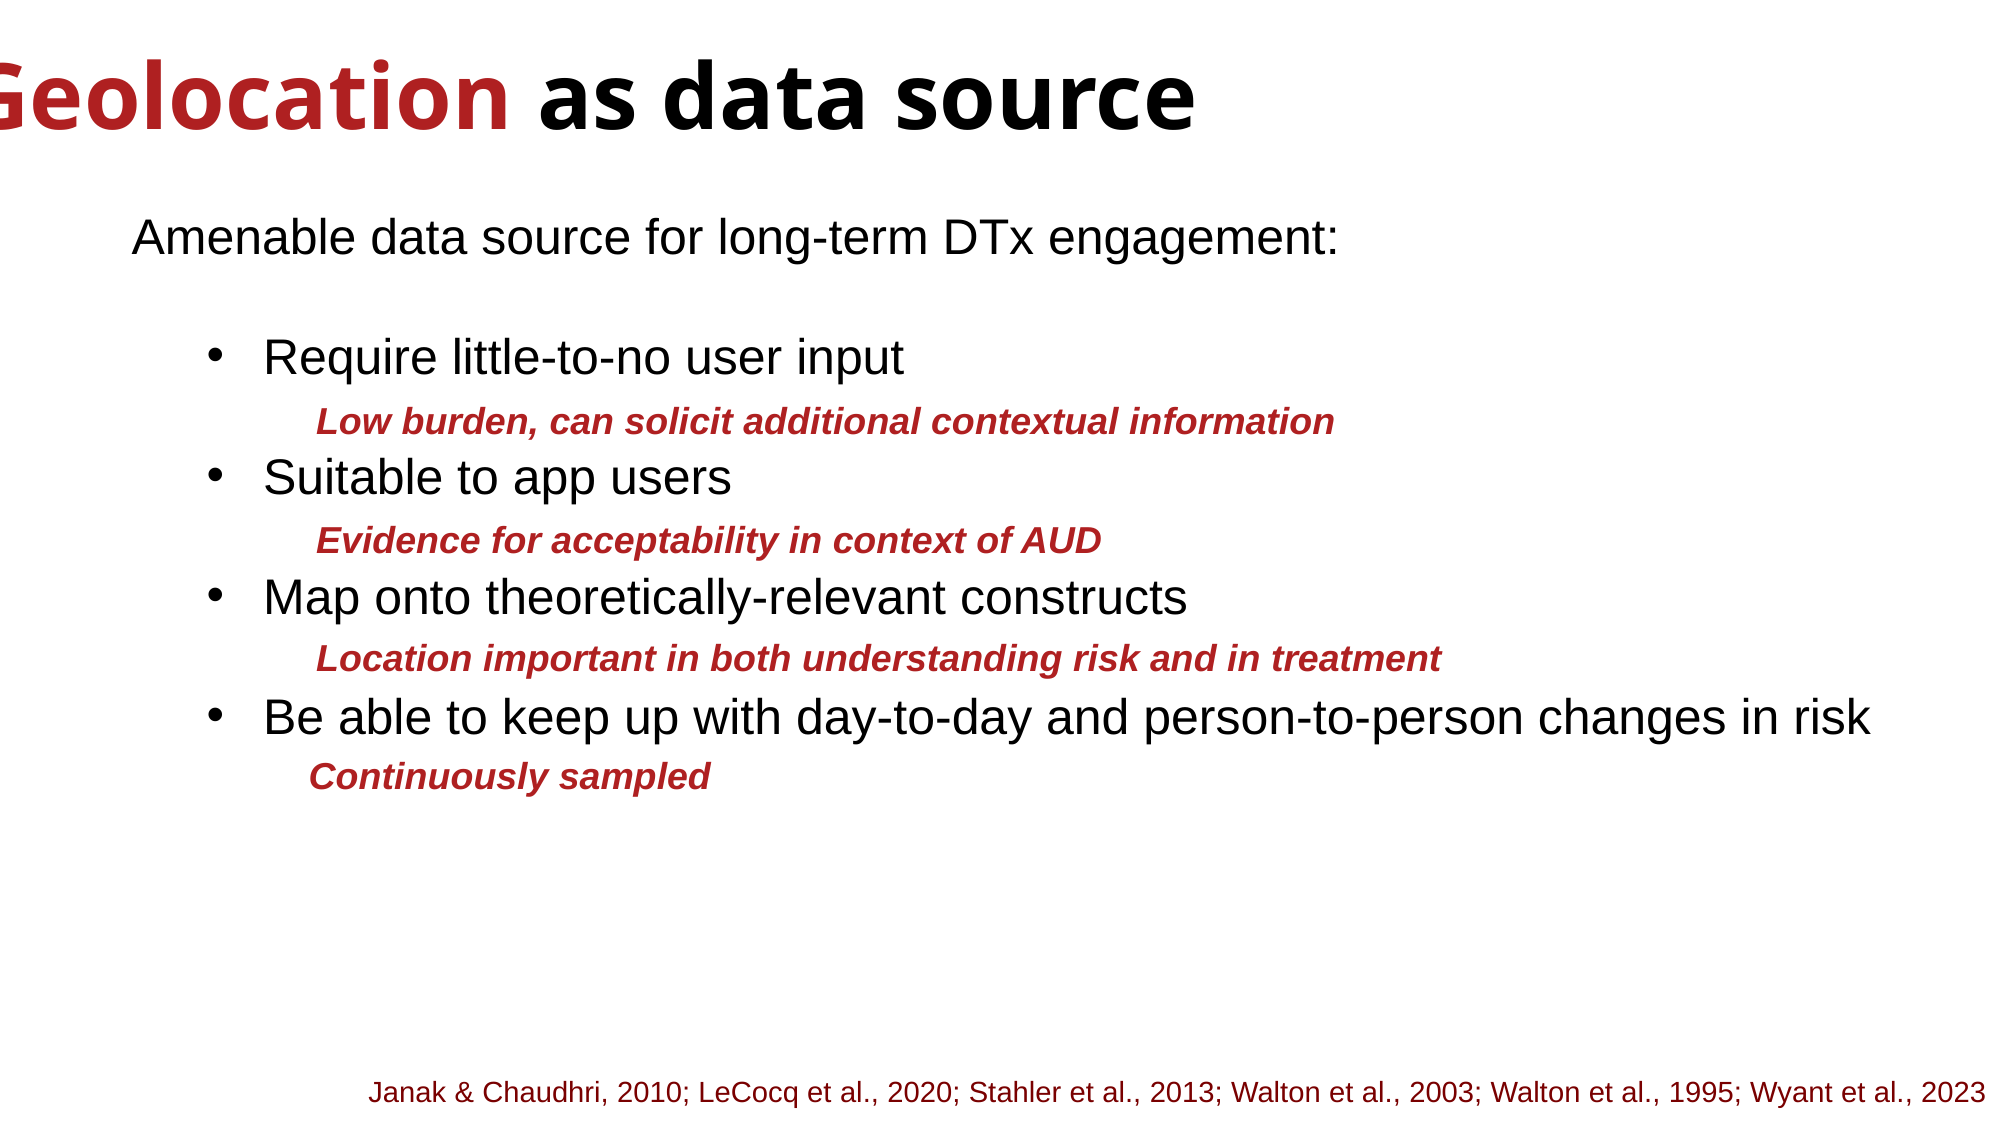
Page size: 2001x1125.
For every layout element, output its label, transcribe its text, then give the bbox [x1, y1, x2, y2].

text_box Location important in both understanding risk and in treatment [301, 626, 1536, 687]
text_box Janak & Chaudhri, 2010; LeCocq et al., 2020; Stahler et al., 2013; Walton et al., 2003; Walton et al., 1995; Wyant et al., 2023 [353, 1065, 2000, 1116]
text_box Geolocation as data source [0, 30, 1213, 155]
text_box Continuously sampled [143, 744, 1145, 805]
text_box Amenable data source for long-term DTx engagement: Require little-to-no user input Suitable to app users Map onto theoretically-relevant constructs Be able to keep up with day-to-day and person-to-person changes in risk [41, 197, 1922, 813]
text_box Low burden, can solicit additional contextual information [301, 389, 1755, 450]
text_box Evidence for acceptability in context of AUD [301, 508, 1302, 568]
